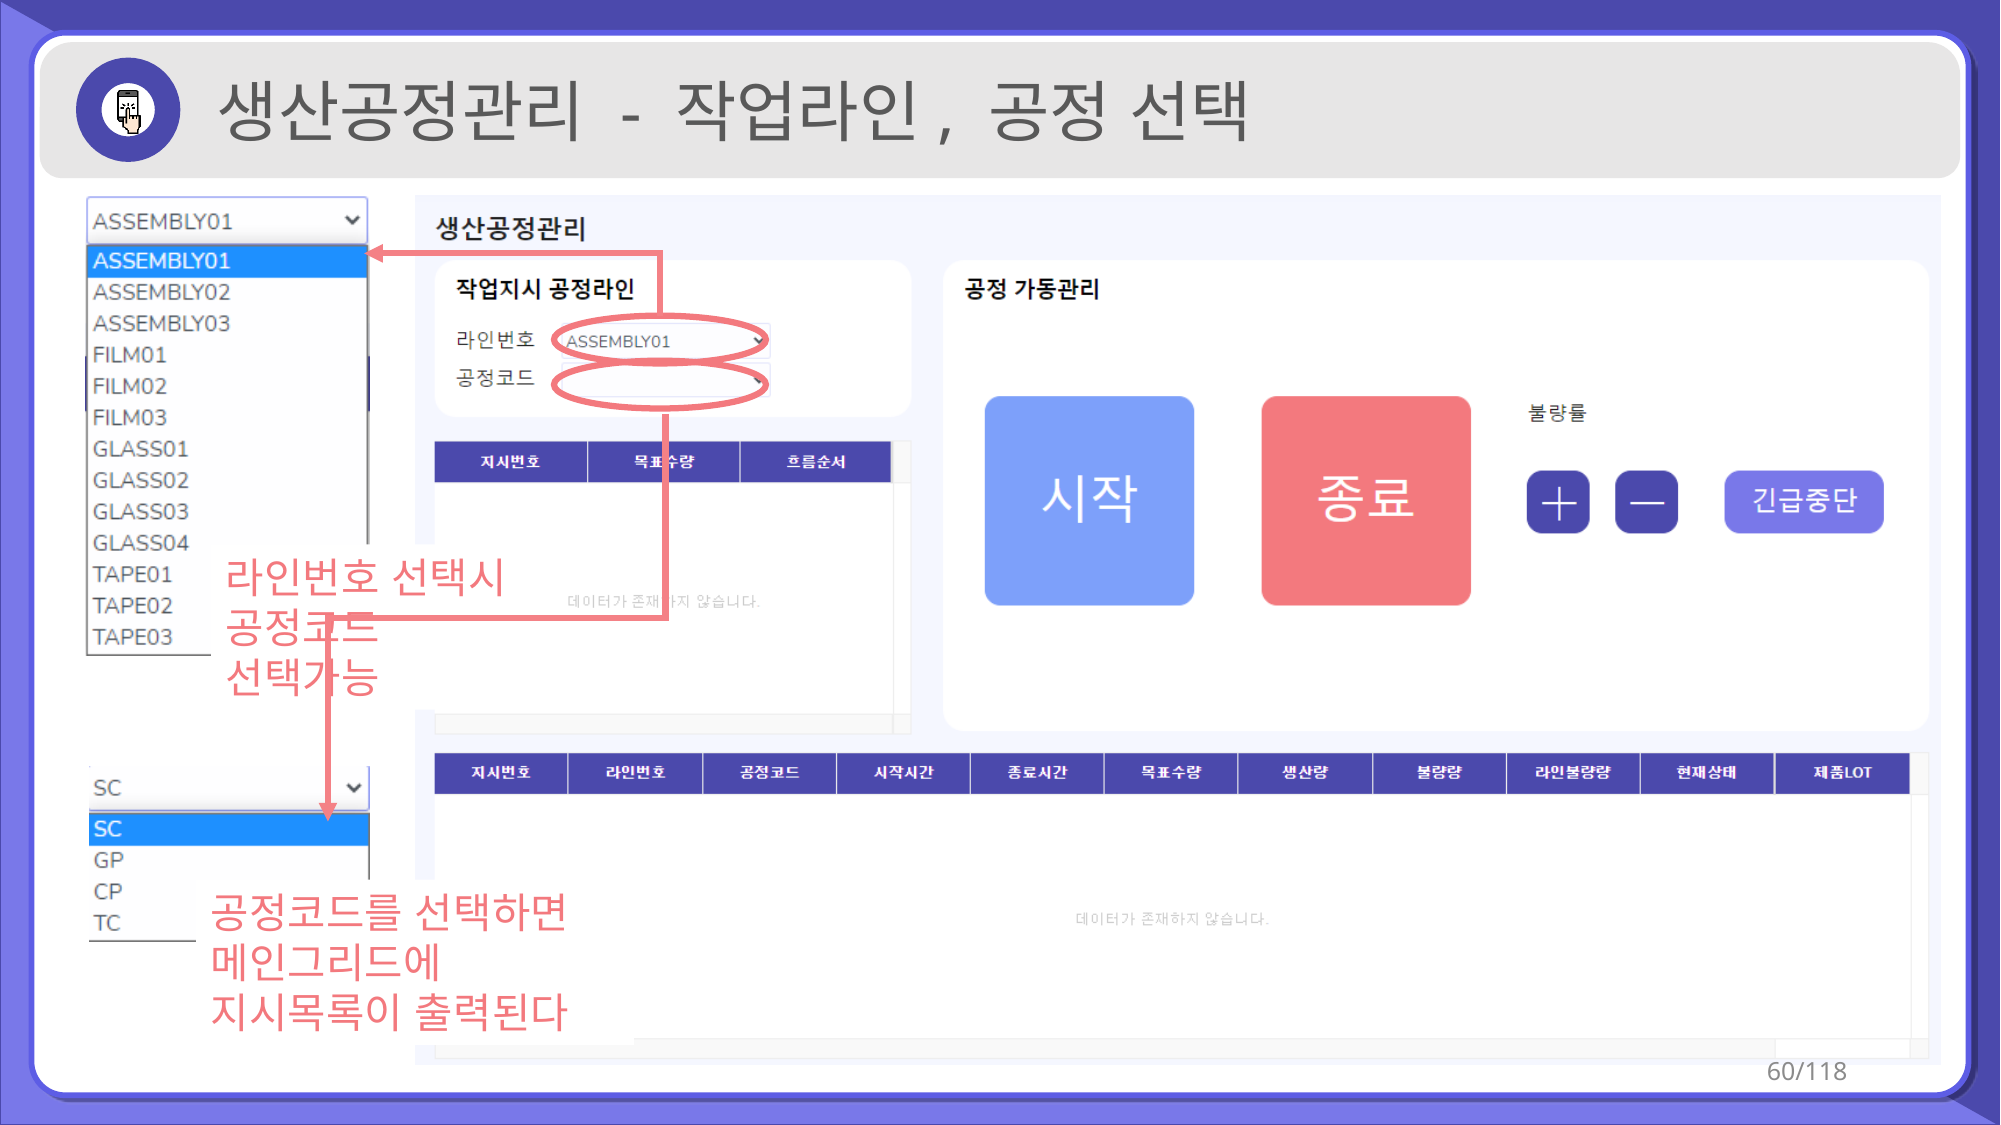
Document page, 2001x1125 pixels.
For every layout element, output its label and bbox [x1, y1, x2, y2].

picture [89, 766, 370, 942]
picture [85, 195, 370, 656]
text_box [480, 136, 544, 433]
text_box [292, 449, 701, 787]
picture [415, 195, 1941, 1065]
picture [102, 88, 155, 135]
text_box [0, 0, 2000, 1125]
